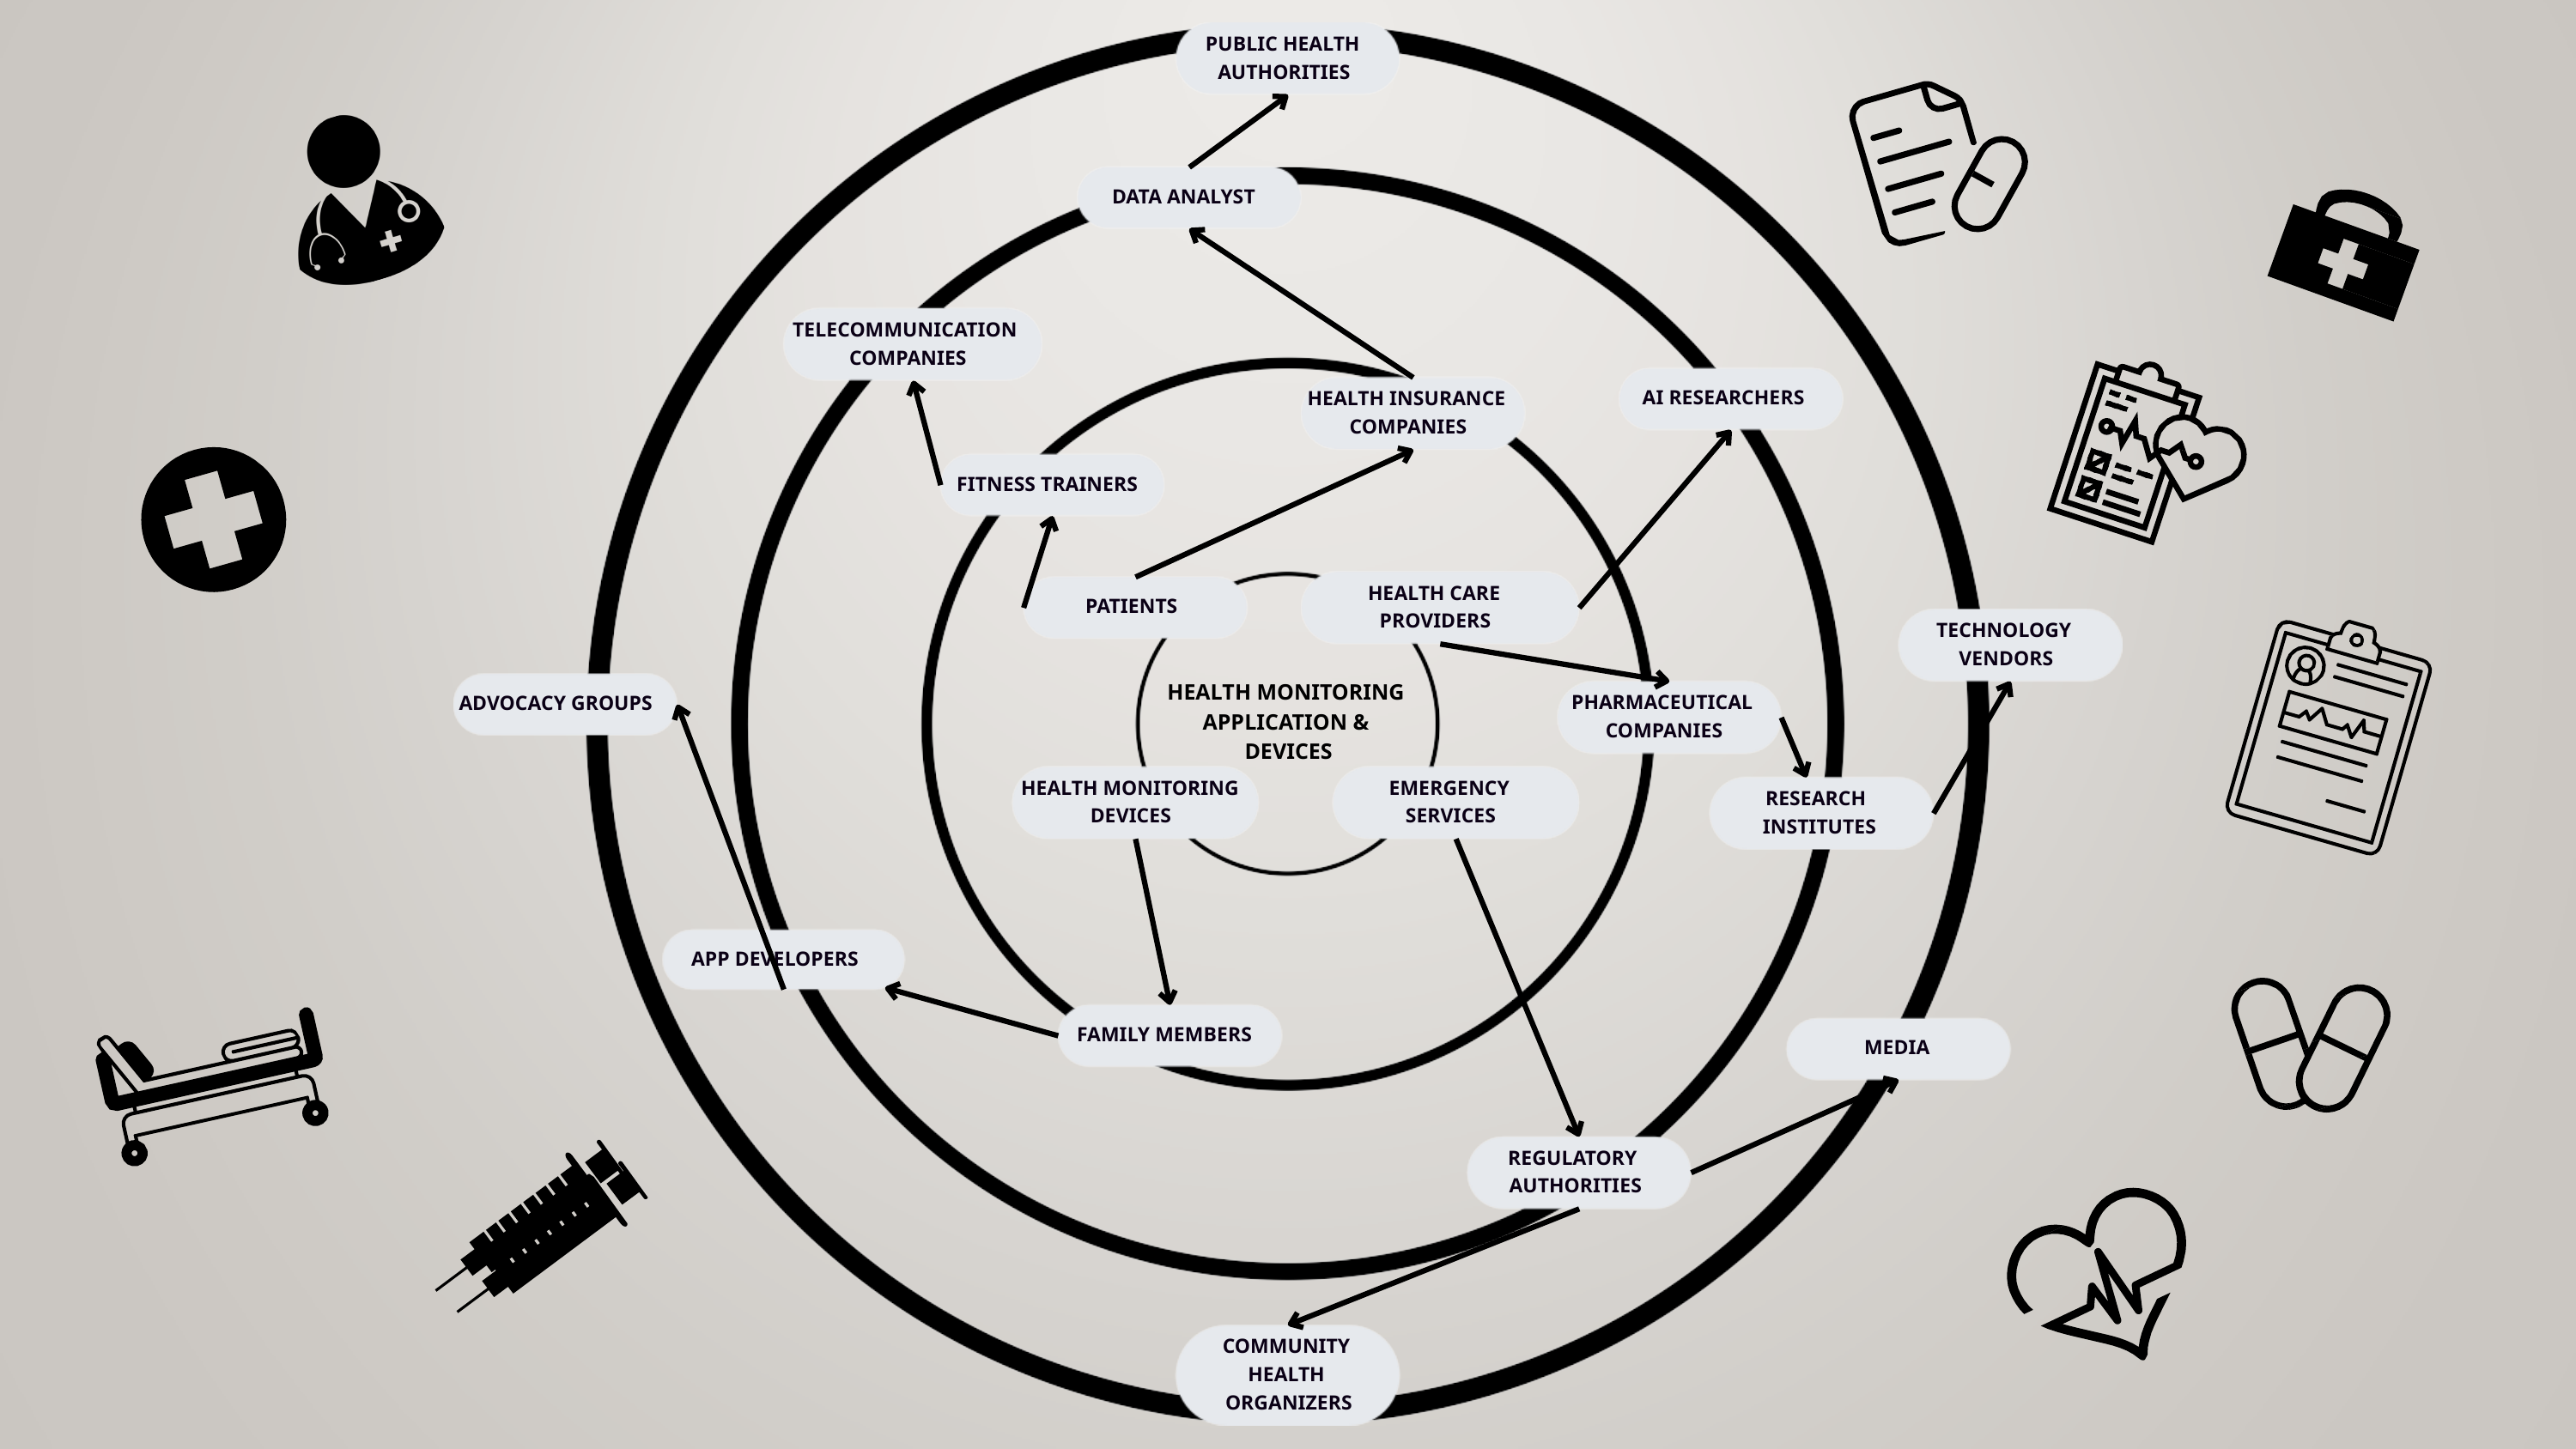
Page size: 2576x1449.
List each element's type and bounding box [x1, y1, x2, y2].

text_box [2267, 189, 2420, 322]
text_box [95, 81, 2247, 1361]
picture [0, 0, 2576, 1449]
text_box [2247, 619, 2433, 856]
text_box [2247, 978, 2391, 1113]
